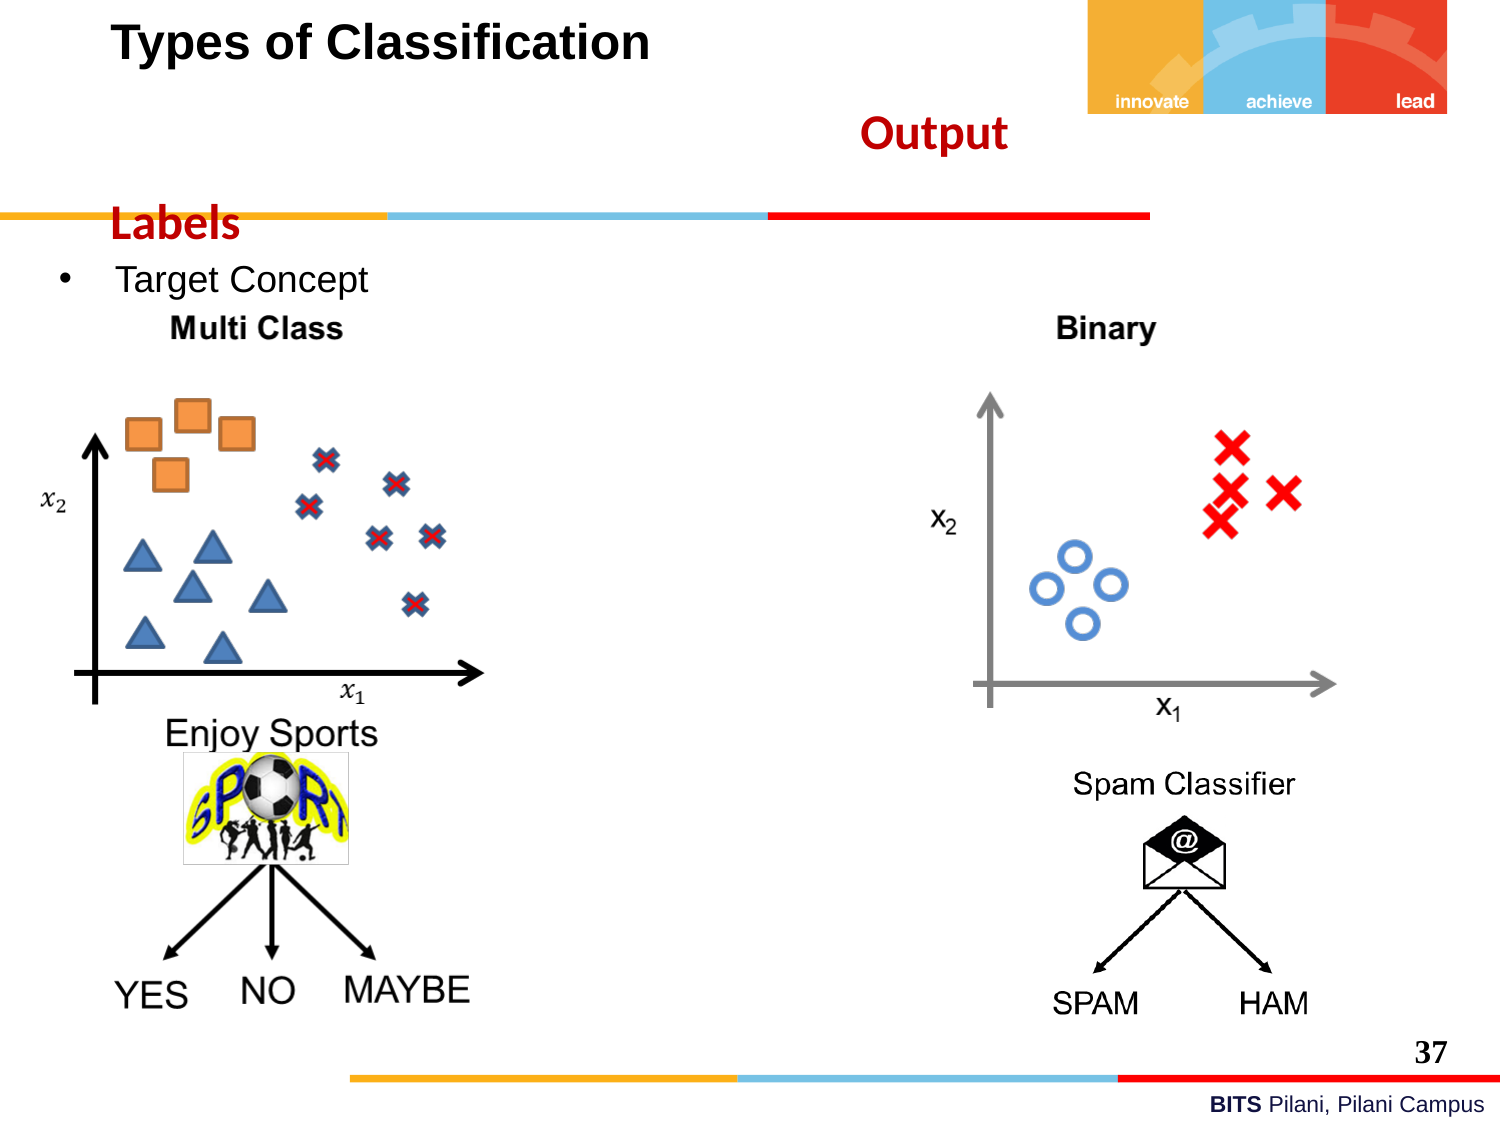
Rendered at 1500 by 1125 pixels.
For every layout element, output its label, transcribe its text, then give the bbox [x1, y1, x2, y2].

picture [910, 296, 1365, 743]
picture [21, 296, 513, 1042]
picture [1138, 0, 1448, 114]
list Target Concept [24, 224, 965, 1125]
picture [1032, 752, 1332, 1042]
slide_number 37 [1399, 1023, 1500, 1072]
title Types of Classification Output Labels [64, 0, 1138, 258]
